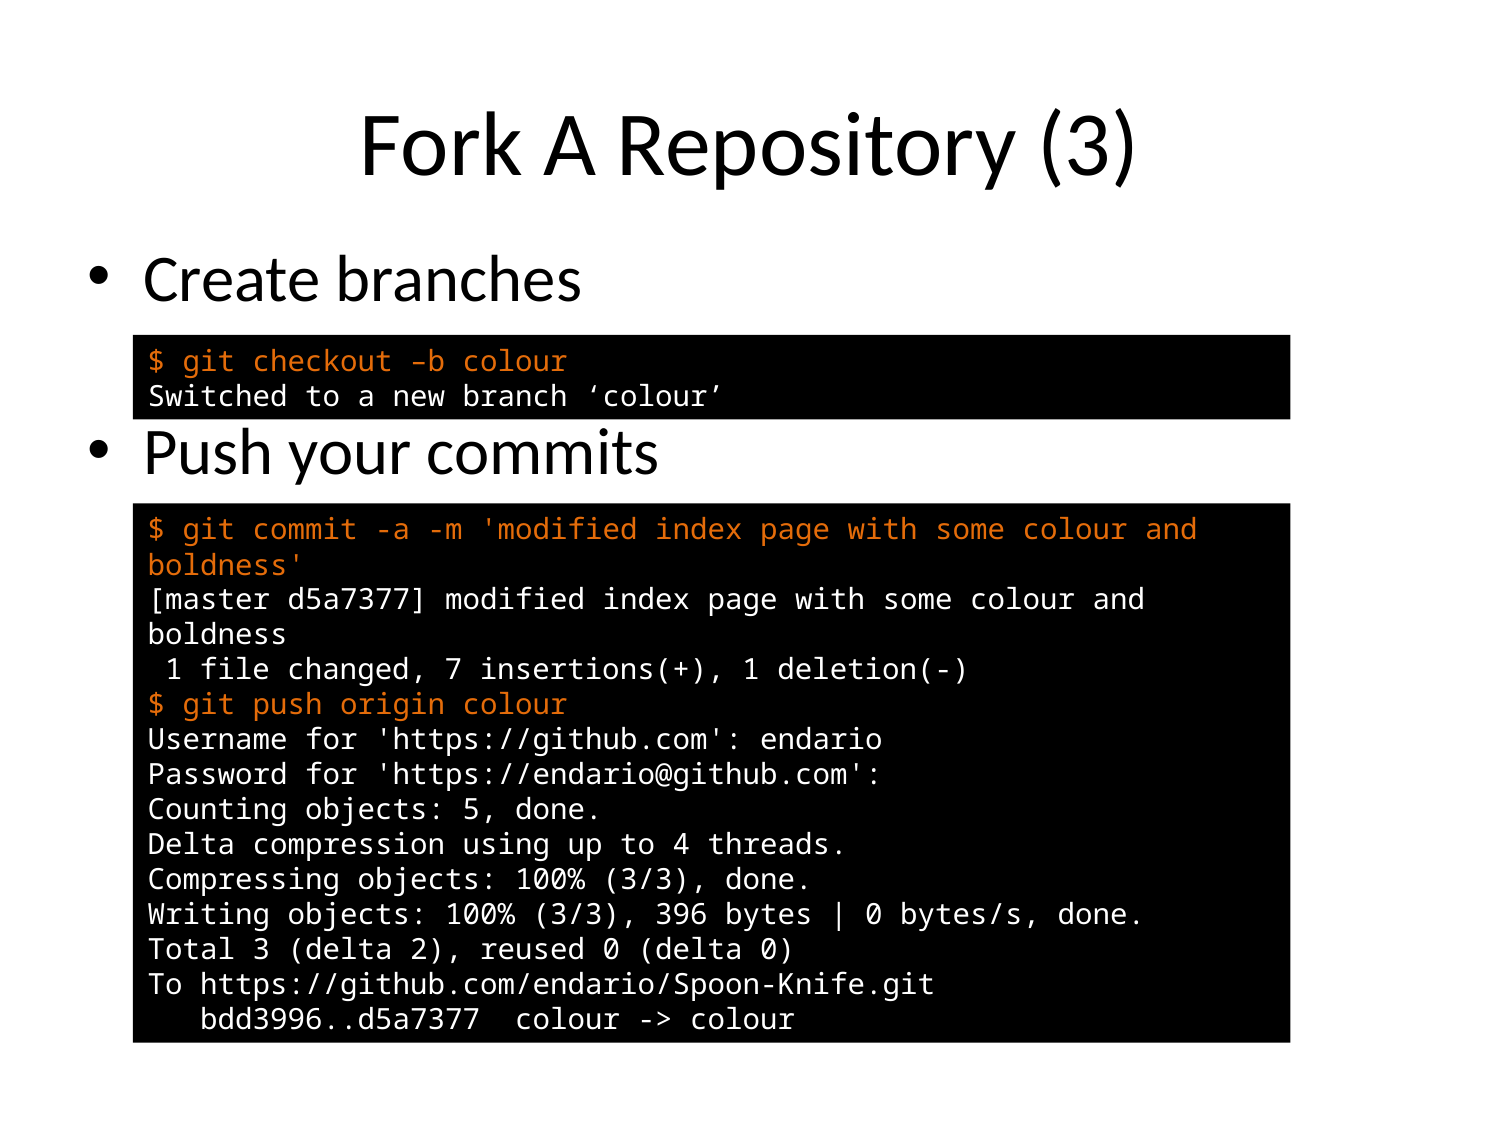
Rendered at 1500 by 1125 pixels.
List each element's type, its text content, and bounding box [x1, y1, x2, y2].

list Create branches Push your commits [72, 227, 1423, 970]
title Fork A Repository (3) [75, 45, 1425, 233]
text_box $ git checkout –b colour Switched to a new branch ‘colour’ [132, 334, 1291, 420]
text_box $ git commit -a -m 'modified index page with some colour and boldness' [master d5a7377] modified index page with some colour and boldness 1 file changed, 7 insertions(+), 1 deletion(-) $ git push origin colour Username for 'https://github.com': endario Password for 'https://endario@github.com': Counting objects: 5, done. Delta compression using up to 4 threads. Compressing objects: 100% (3/3), done. Writing objects: 100% (3/3), 396 bytes | 0 bytes/s, done. Total 3 (delta 2), reused 0 (delta 0) To https://github.com/endario/Spoon-Knife.git bdd3996..d5a7377 colour -> colour [132, 503, 1291, 1043]
